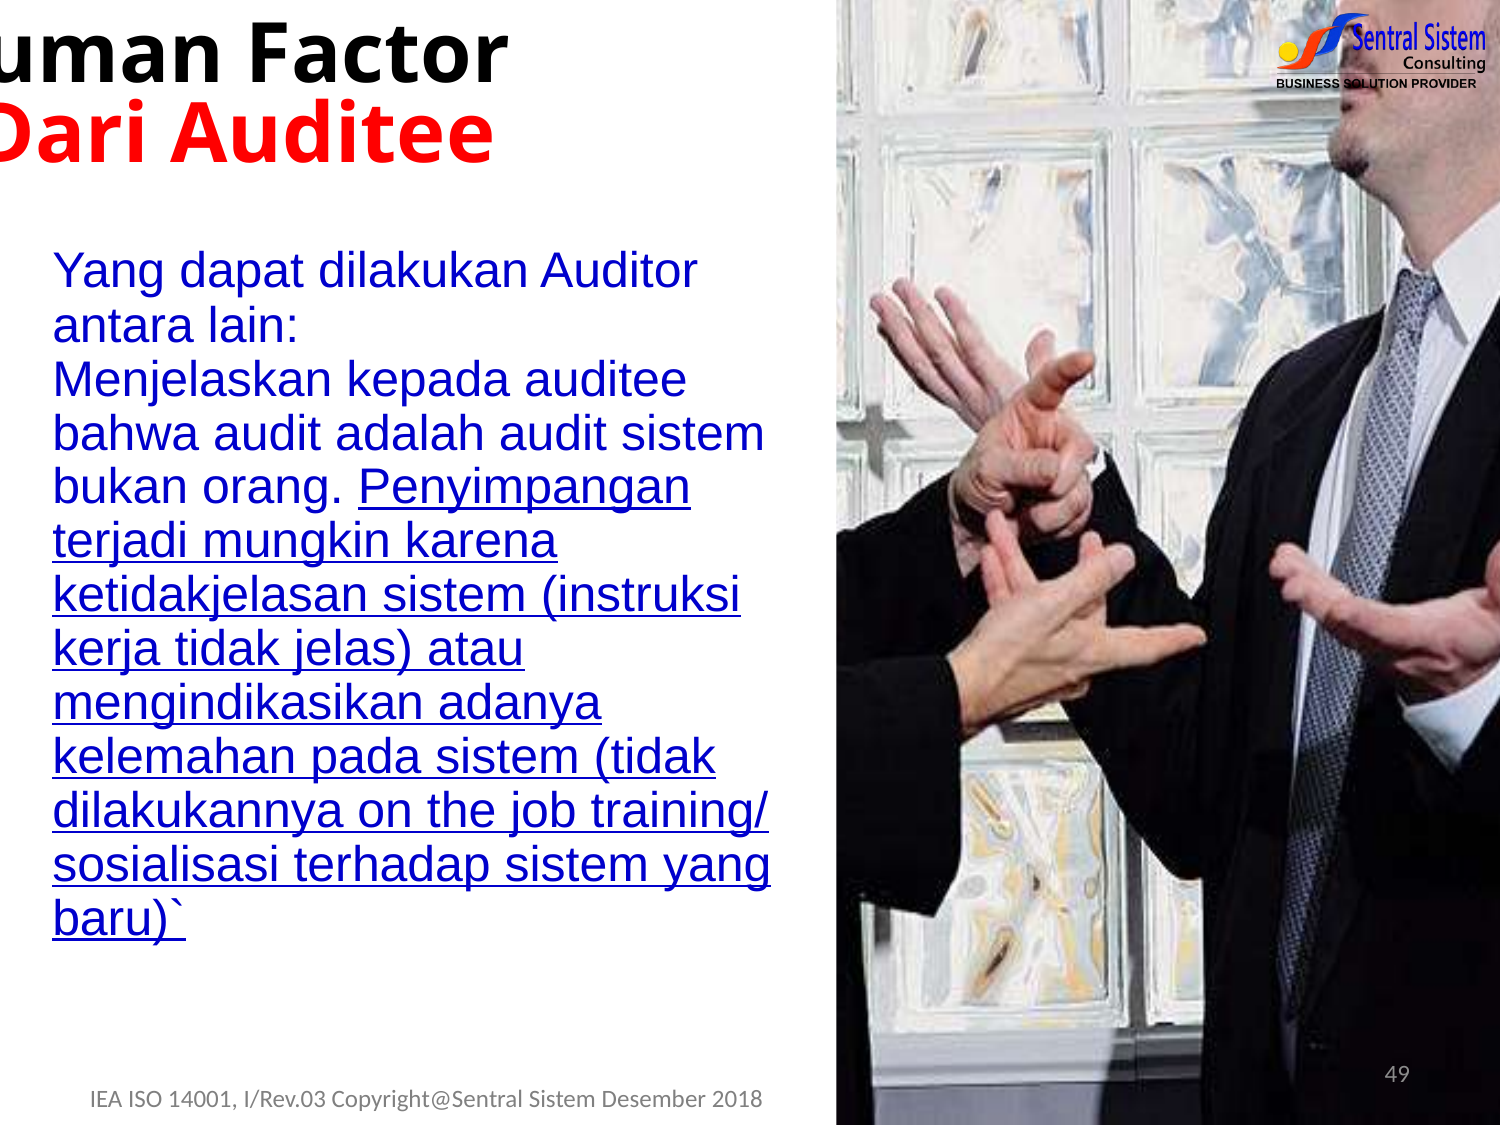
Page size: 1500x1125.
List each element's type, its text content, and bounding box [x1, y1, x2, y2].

text_box IEA ISO 14001, I/Rev.03 Copyright@Sentral Sistem Desember 2018 [75, 1074, 831, 1125]
text_box Yang dapat dilakukan Auditor antara lain: Menjelaskan kepada auditee bahwa audit adalah audit sistem bukan orang. Penyimpangan terjadi mungkin karena ketidakjelasan sistem (instruksi kerja tidak jelas) atau mengindikasikan adanya kelemahan pada sistem (tidak dilakukannya on the job training/ sosialisasi terhadap sistem yang baru)` [37, 237, 800, 1063]
text_box Human Factor [0, 0, 526, 107]
picture [836, 0, 1500, 1125]
text_box Dari Auditee [0, 107, 511, 187]
